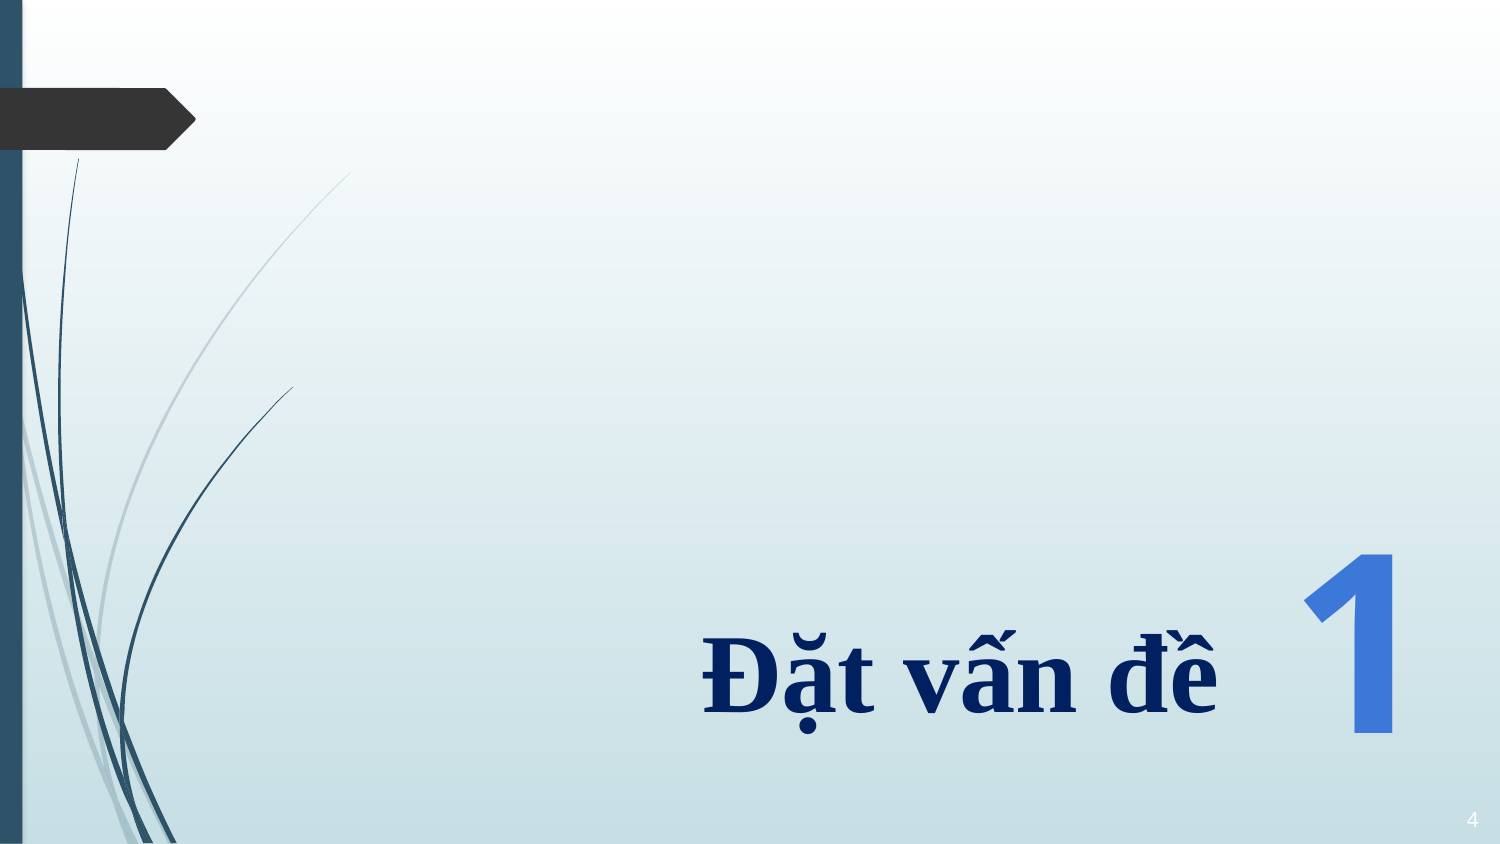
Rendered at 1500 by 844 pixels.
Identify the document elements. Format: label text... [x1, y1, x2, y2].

text_box 4 [1403, 791, 1494, 844]
text_box [378, 665, 1216, 795]
text_box Đặt vấn đề [464, 559, 1234, 665]
text_box 1 [1216, 600, 1500, 799]
